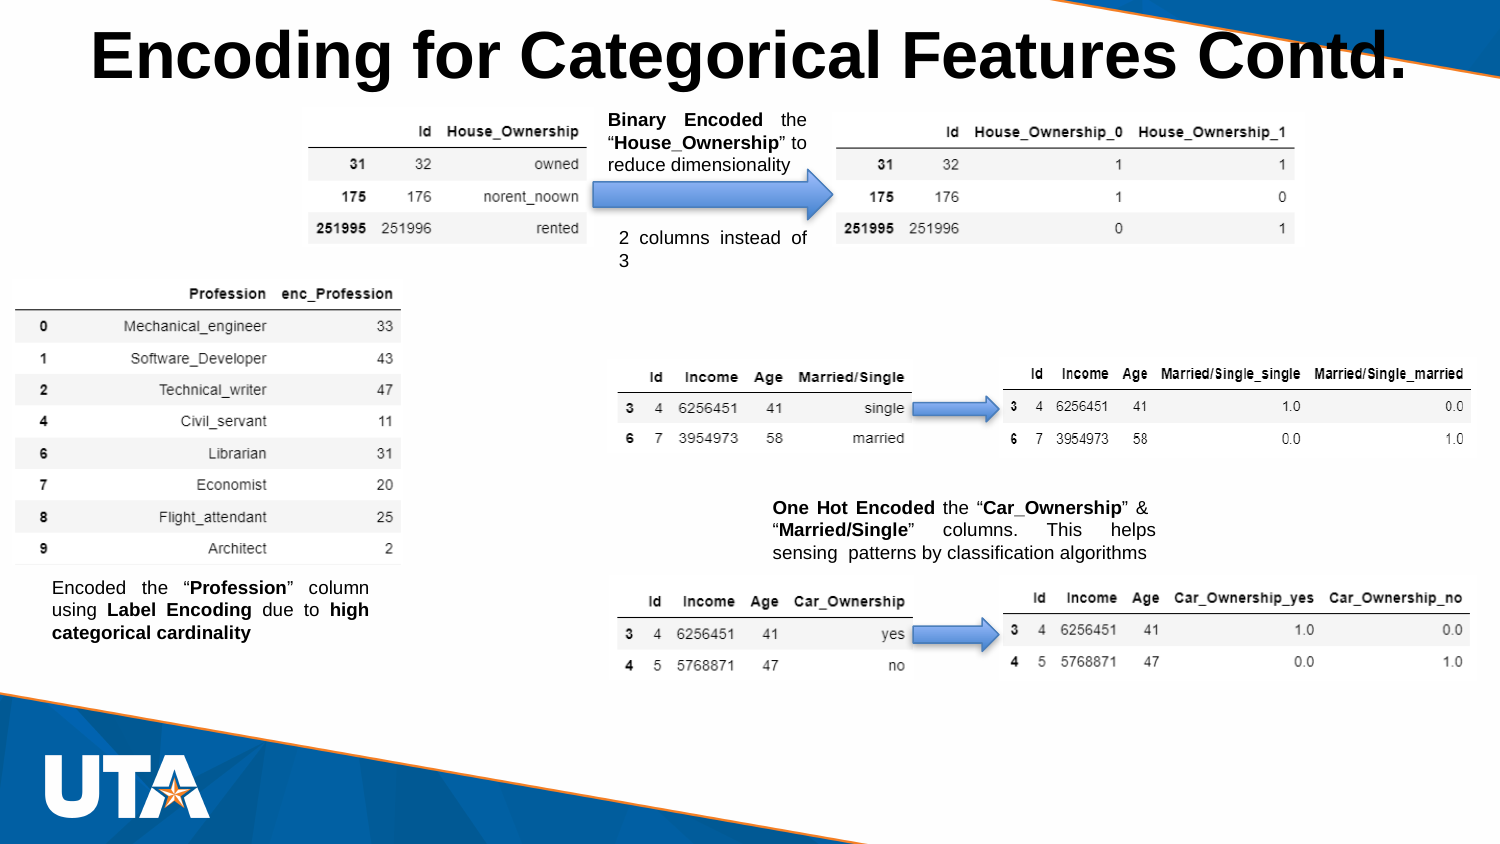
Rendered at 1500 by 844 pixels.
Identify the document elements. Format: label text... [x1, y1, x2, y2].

text_box [918, 617, 993, 653]
text_box [917, 395, 993, 423]
text_box Binary Encoded the “House_Ownership” to reduce dimensionality [593, 100, 822, 183]
title Encoding for Categorical Features Contd. [0, 0, 1500, 103]
text_box Encoded the “Profession” column using Label Encoding due to high categorical cardinality [37, 574, 385, 651]
text_box 2 columns instead of 3 [604, 218, 822, 279]
text_box One Hot Encoded the “Car_Ownership” & “Married/Single” columns. This helps sensing patterns by classification algorithms [757, 487, 1171, 571]
picture [0, 103, 1500, 844]
text_box [599, 182, 827, 218]
